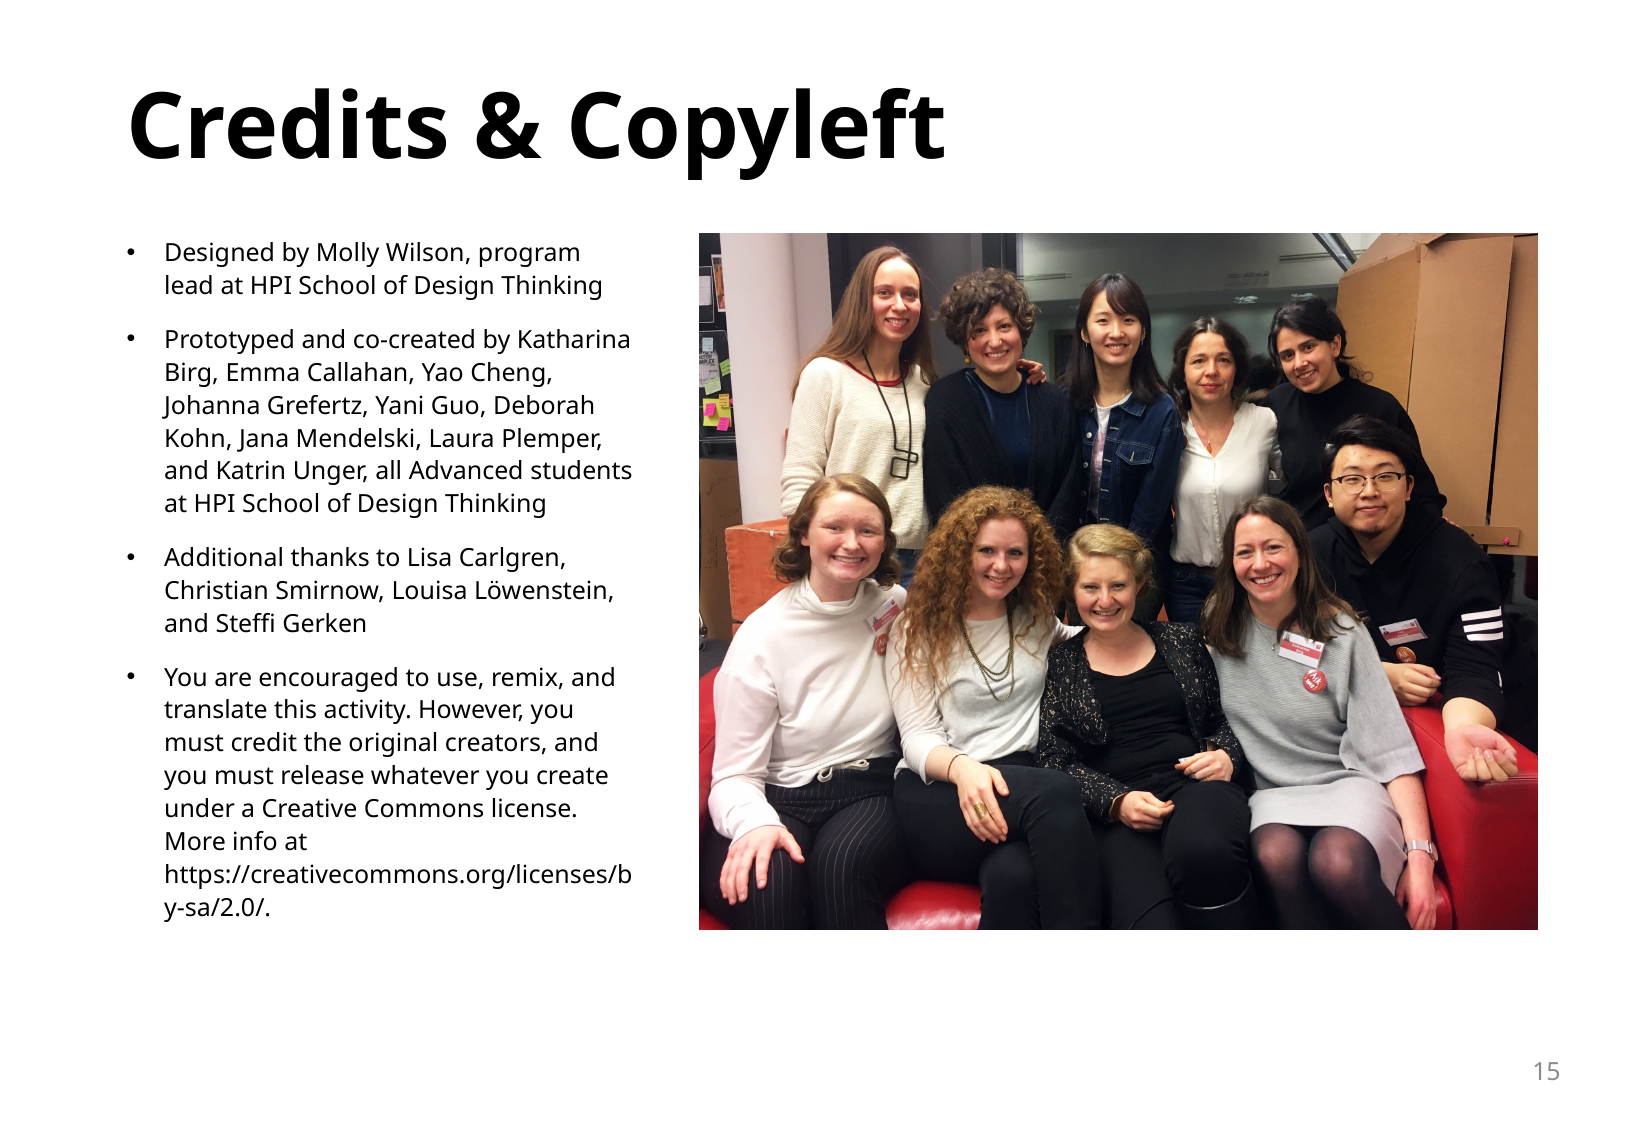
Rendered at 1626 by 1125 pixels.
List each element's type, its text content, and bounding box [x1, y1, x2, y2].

slide_number 14 [1210, 1042, 1576, 1103]
title Credits & Copyleft [111, 59, 1514, 197]
picture [699, 128, 1538, 1035]
list Designed by Molly Wilson, program lead at HPI School of Design Thinking Prototyped and co-created by Katharina Birg, Emma Callahan, Yao Cheng, Johanna Grefertz, Yani Guo, Deborah Kohn, Jana Mendelski, Laura Plemper, and Katrin Unger, all Advanced students at HPI School of Design Thinking Additional thanks to Lisa Carlgren, Christian Smirnow, Louisa Löwenstein, and Steffi Gerken You are encouraged to use, remix, and translate this activity. However, you must credit the original creators, and you must release whatever you create under a Creative Commons license. More info at https://creativecommons.org/licenses/by-sa/2.0/. [111, 226, 650, 1014]
